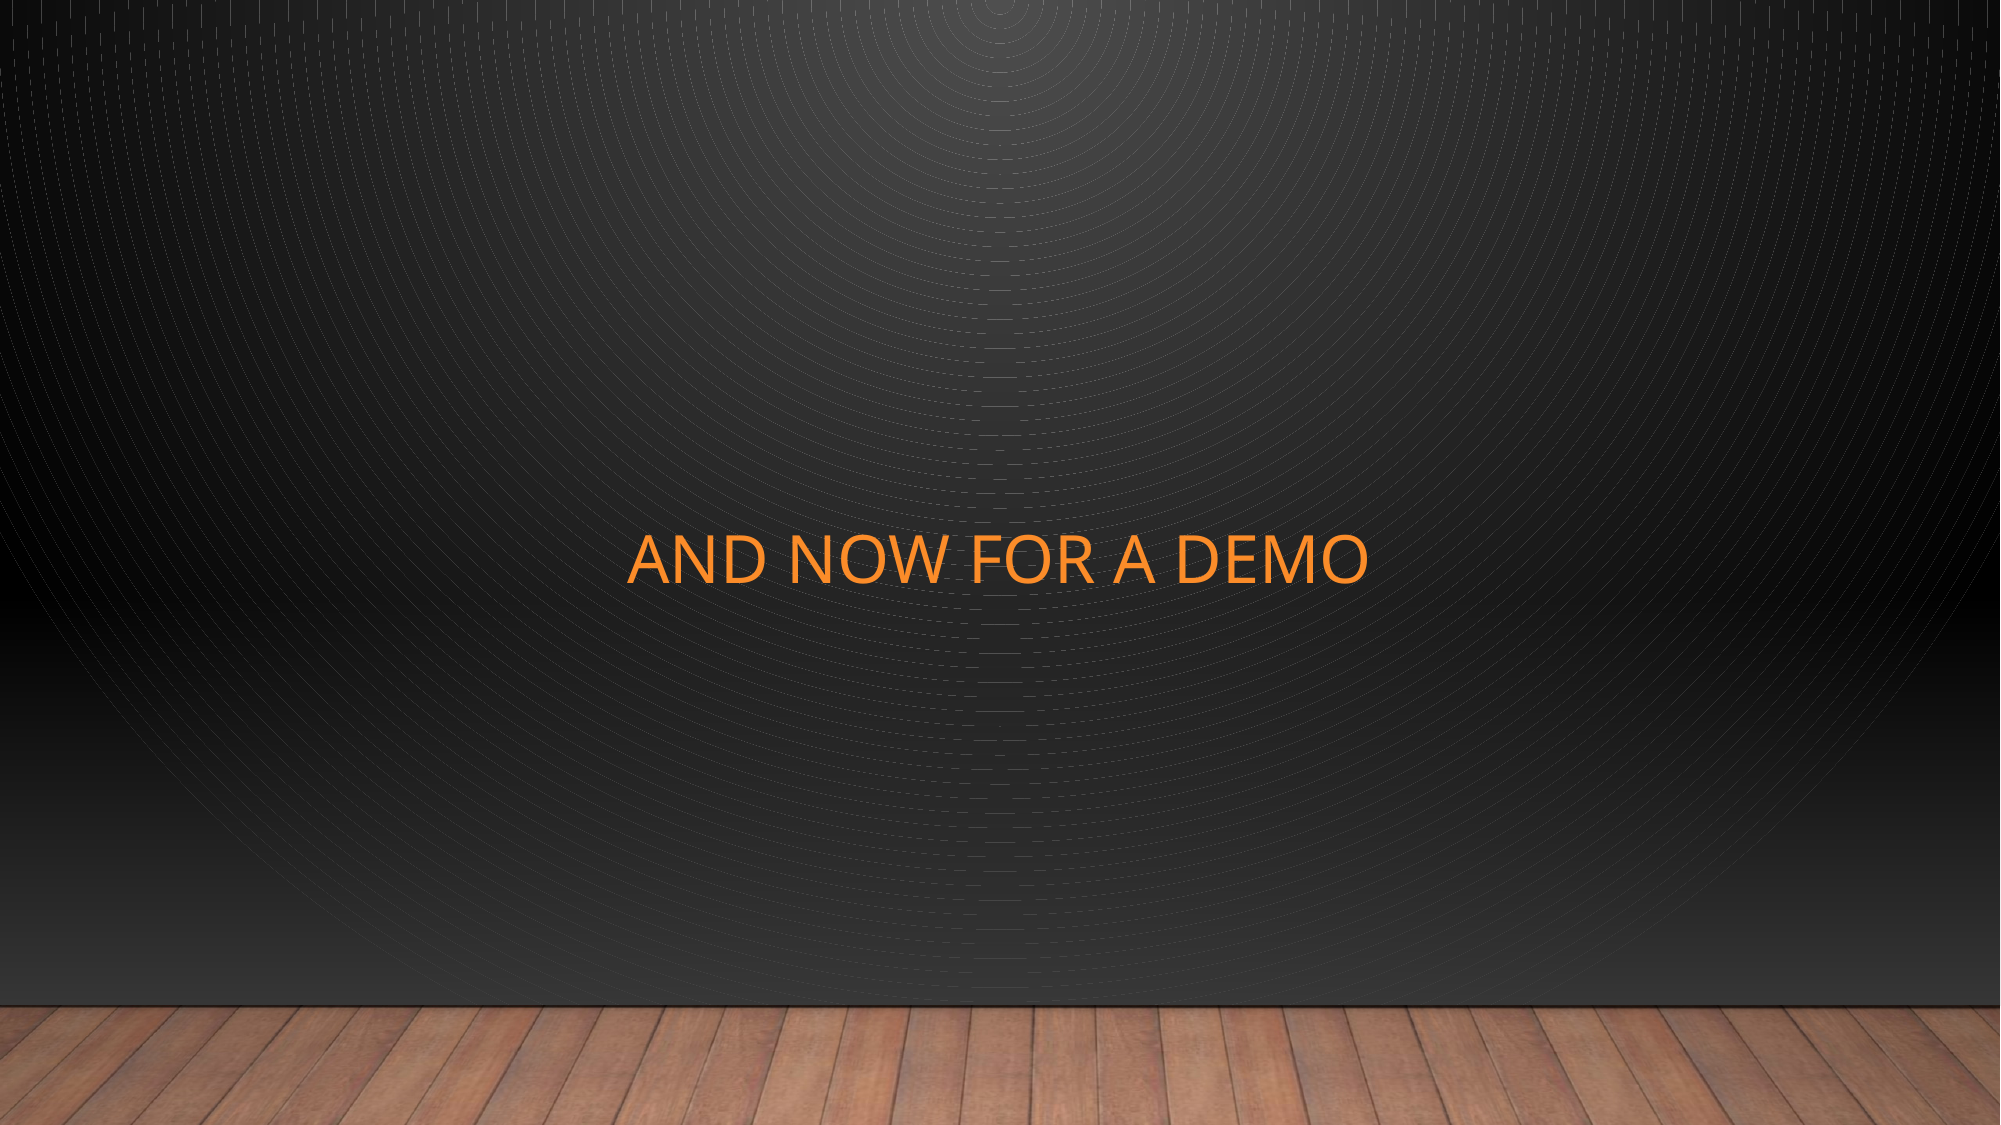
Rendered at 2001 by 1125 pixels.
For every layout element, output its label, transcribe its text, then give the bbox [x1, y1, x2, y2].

title And Now for a Demo [237, 476, 1763, 649]
picture [0, 1005, 2000, 1125]
